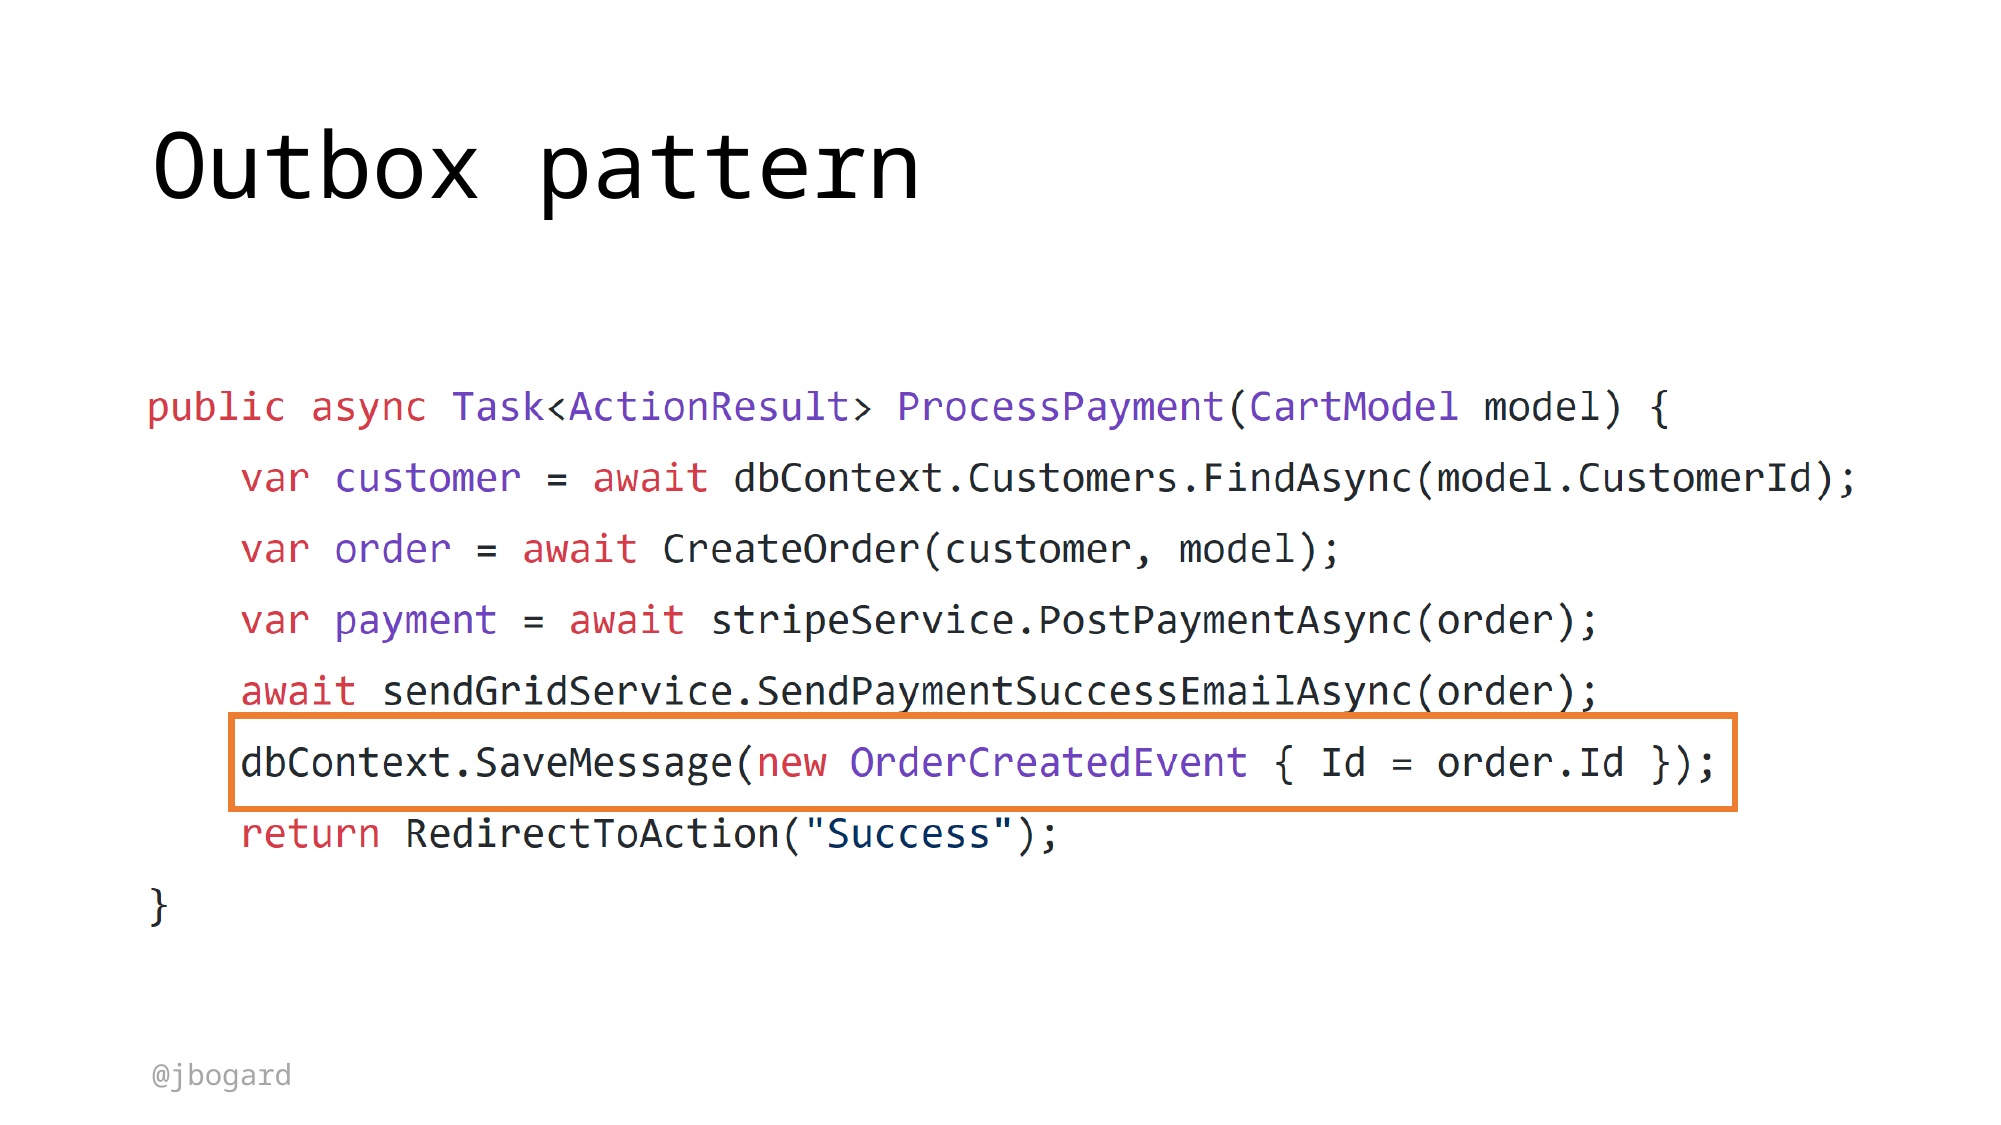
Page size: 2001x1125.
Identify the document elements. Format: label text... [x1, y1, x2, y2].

title Outbox pattern [137, 59, 1863, 278]
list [137, 383, 1863, 930]
